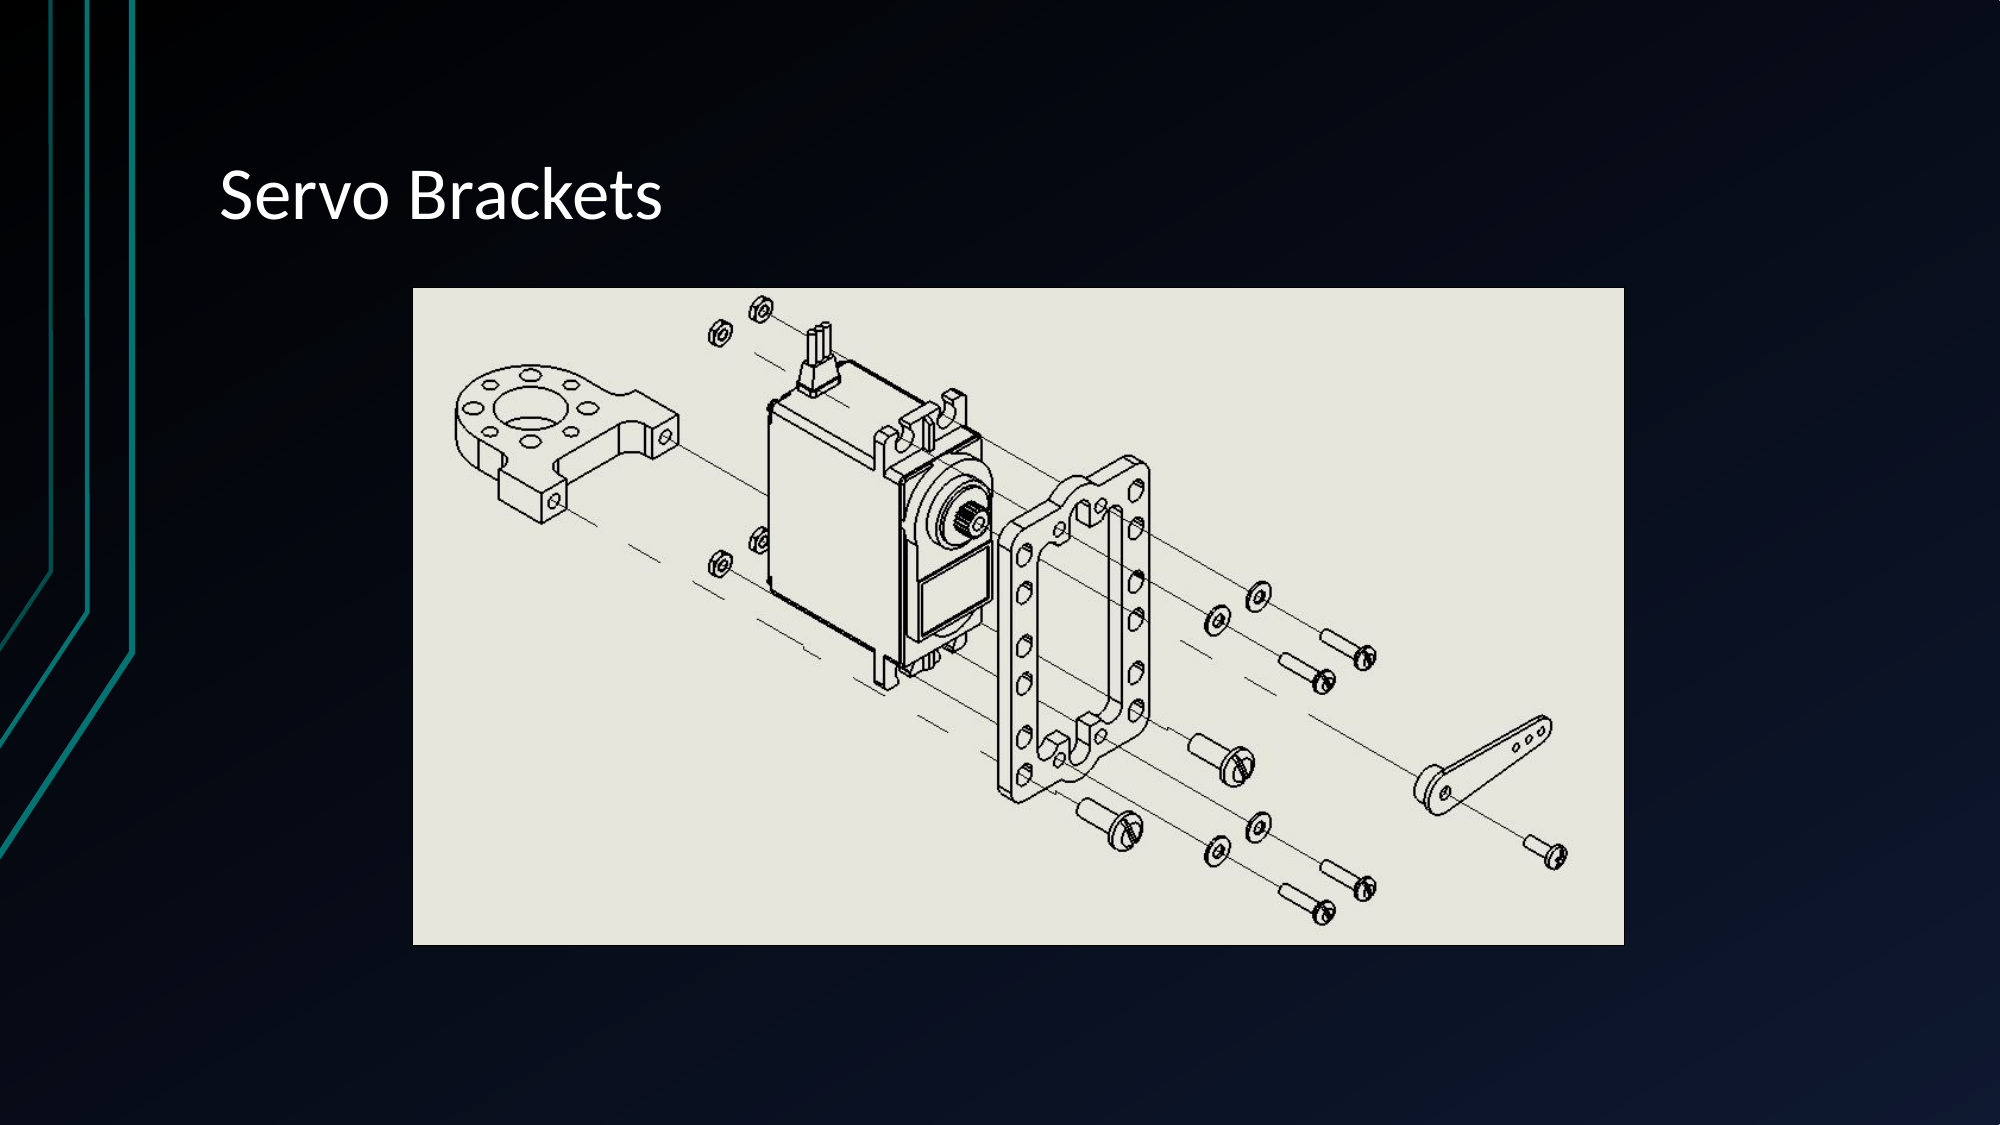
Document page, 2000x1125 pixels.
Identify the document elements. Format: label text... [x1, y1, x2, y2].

title Servo Brackets [199, 45, 1900, 246]
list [411, 287, 1625, 947]
